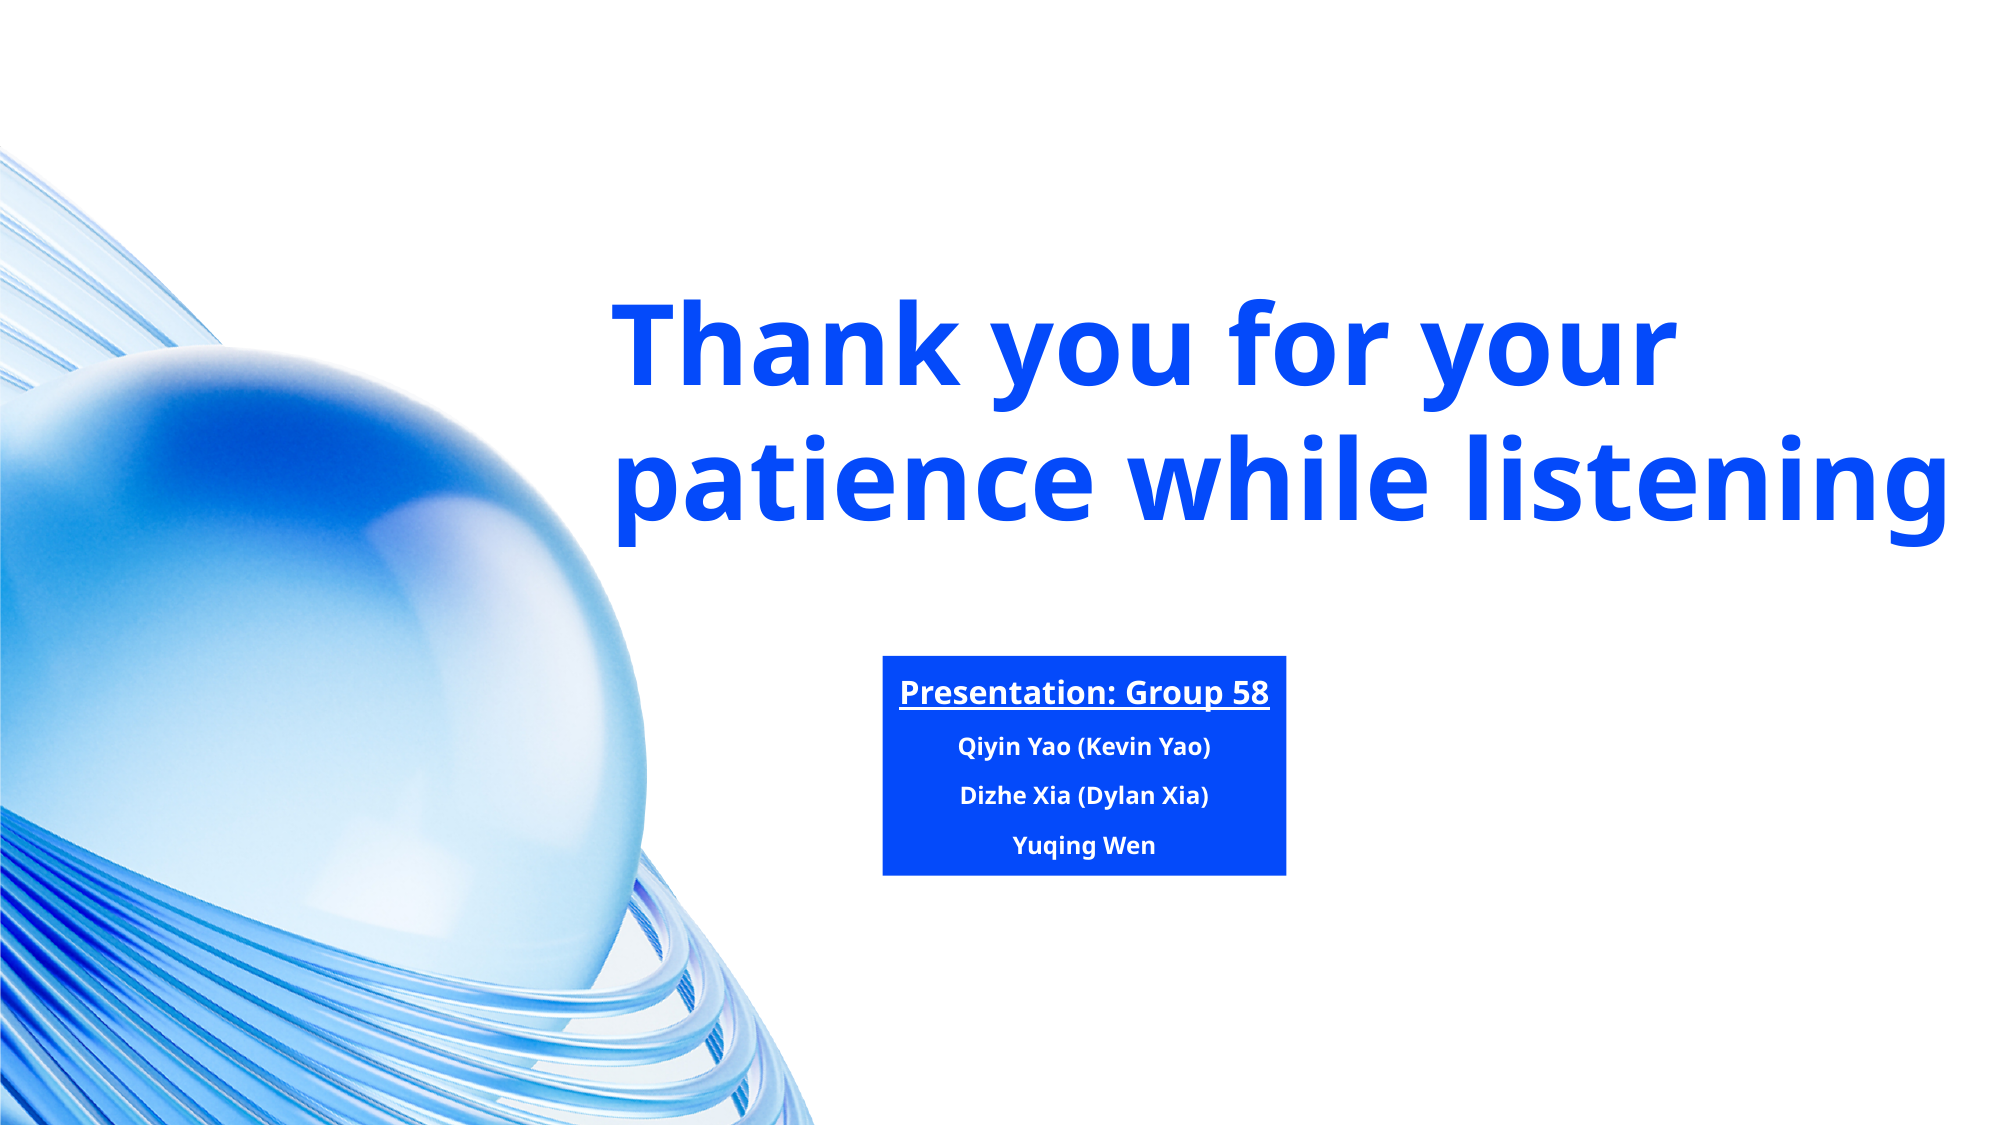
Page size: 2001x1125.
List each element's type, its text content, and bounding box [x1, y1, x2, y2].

list Presentation: Group 58 Qiyin Yao (Kevin Yao) Dizhe Xia (Dylan Xia) Yuqing Wen [882, 655, 1287, 876]
picture [0, 0, 2000, 1125]
title Thank you for your patience while listening [610, 151, 1979, 665]
